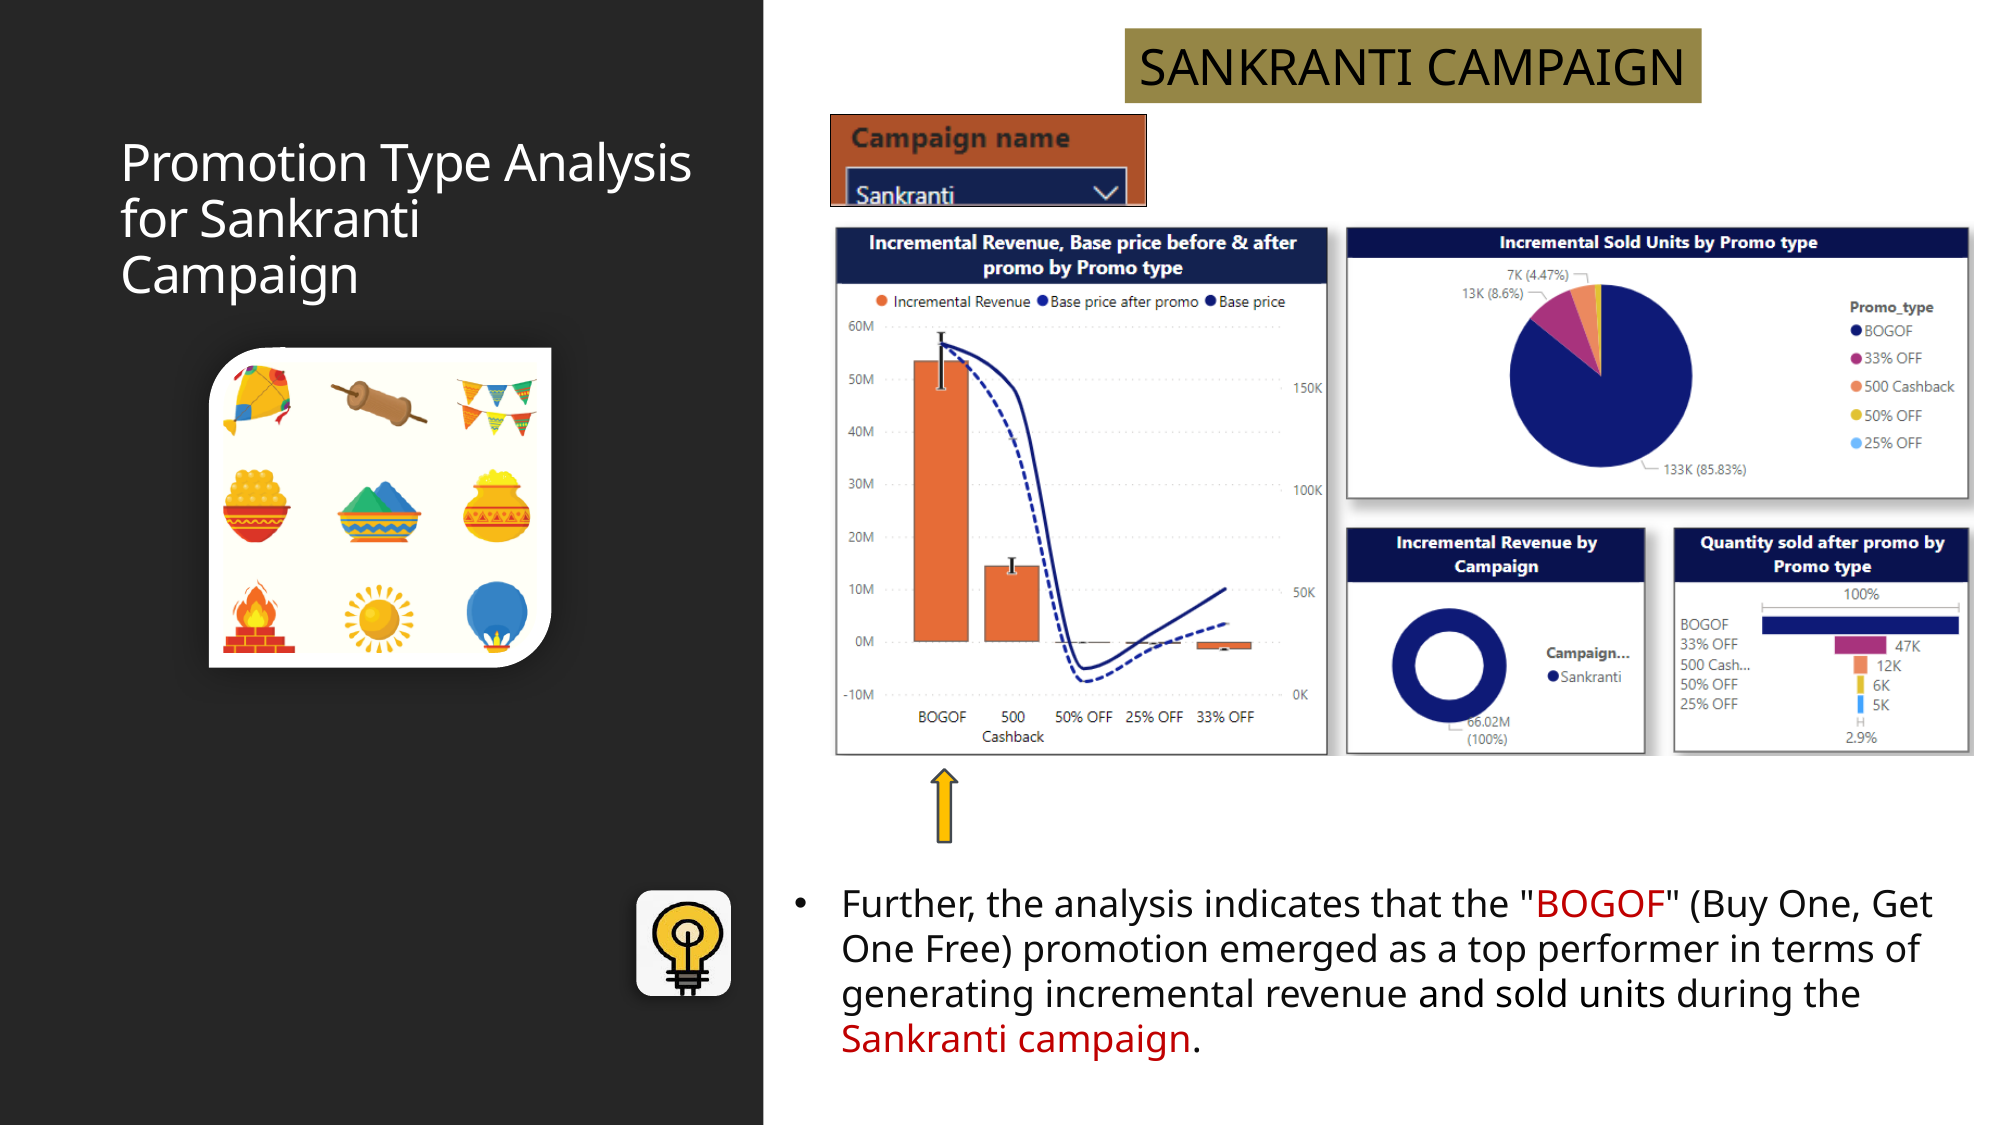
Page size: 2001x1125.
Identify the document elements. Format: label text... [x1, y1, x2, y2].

title Promotion Type Analysis for Sankranti Campaign [105, 128, 743, 312]
picture [829, 220, 1974, 756]
picture [829, 114, 1147, 207]
picture [215, 354, 545, 661]
picture [635, 889, 732, 997]
text_box SANKRANTI CAMPAIGN [1124, 28, 1702, 104]
text_box [930, 768, 959, 844]
text_box Further, the analysis indicates that the "BOGOF" (Buy One, Get One Free) promotion emerged as a top performer in terms of generating incremental revenue and sold units during the Sankranti campaign. [779, 872, 2000, 1125]
